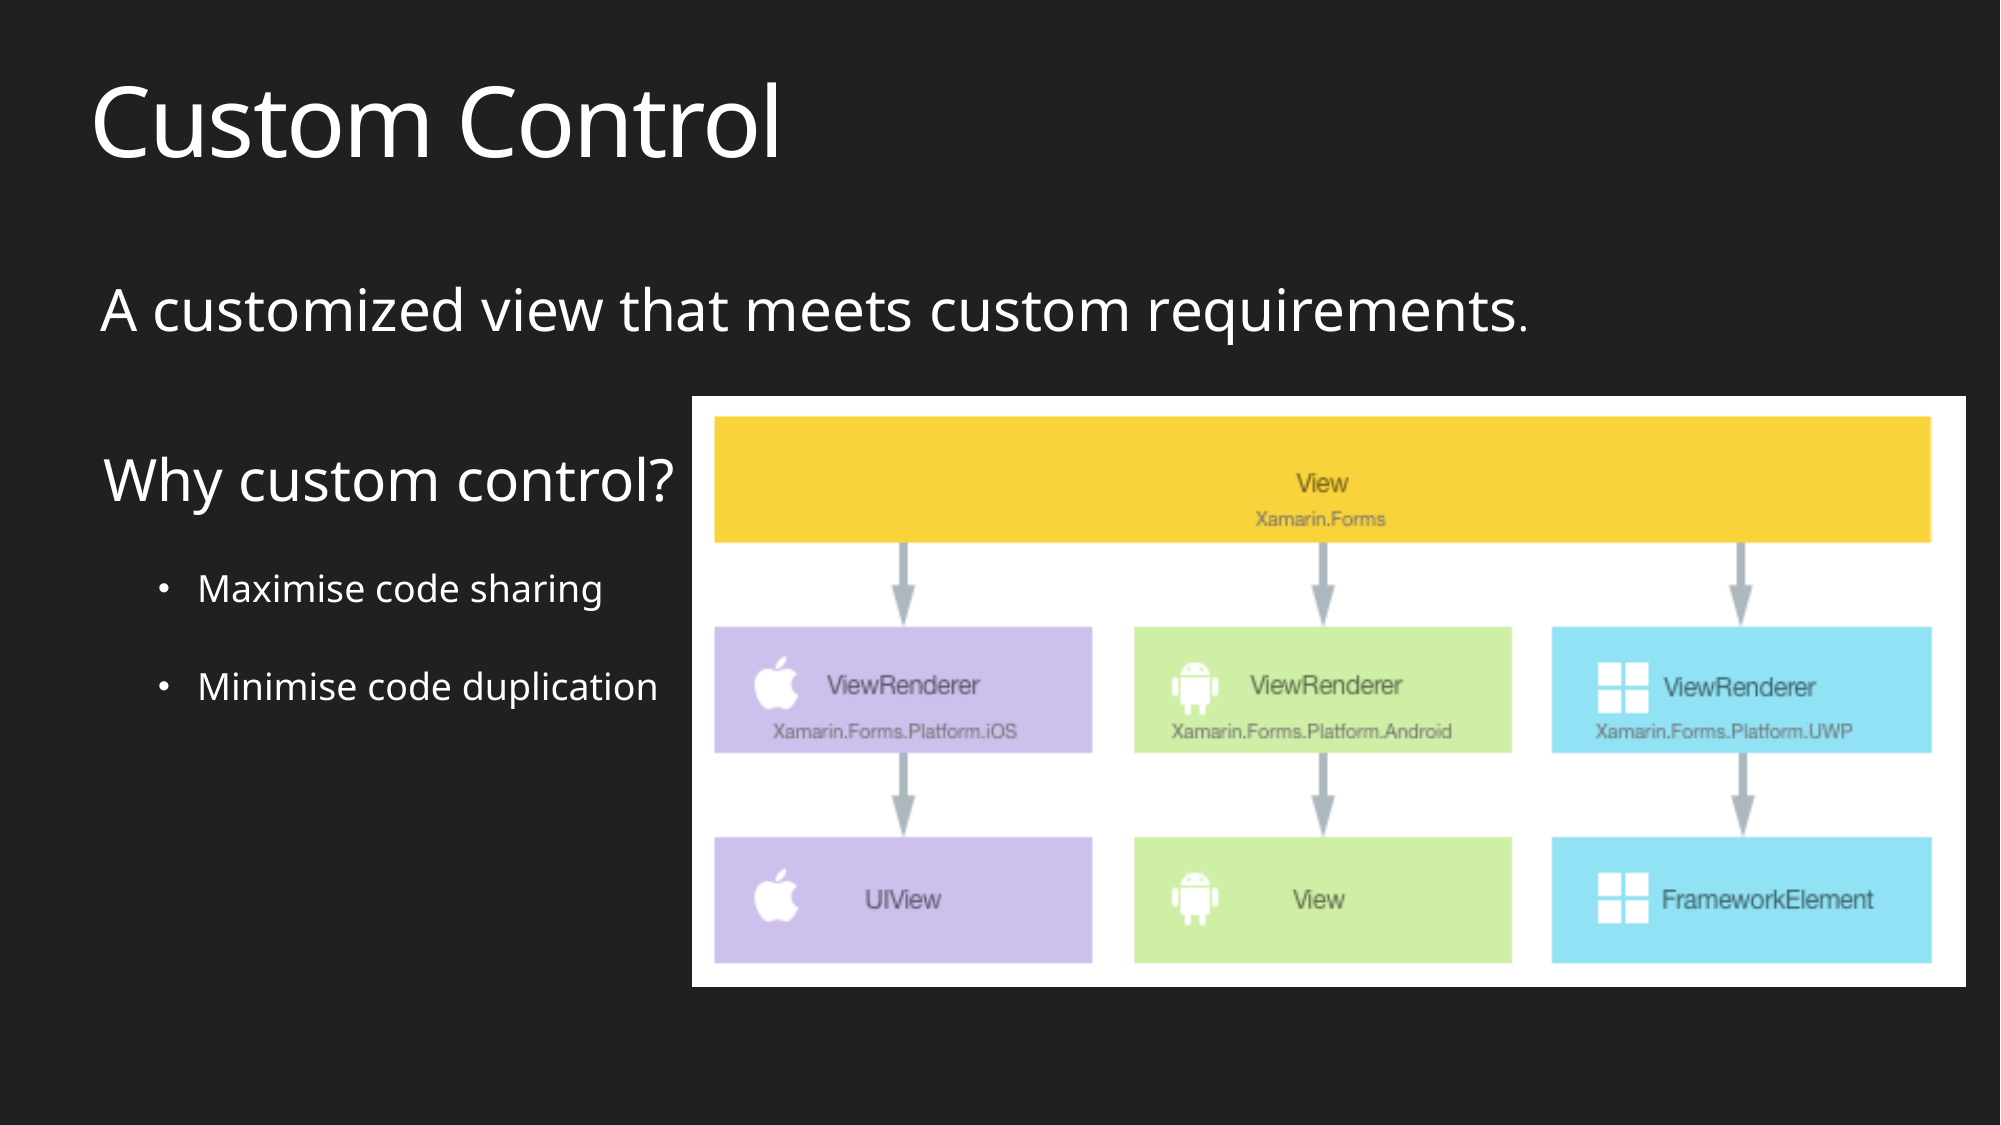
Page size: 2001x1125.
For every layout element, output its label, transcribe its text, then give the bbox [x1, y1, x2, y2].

picture [692, 396, 1966, 987]
text_box A customized view that meets custom requirements. [12, 196, 1584, 329]
text_box Why custom control? Maximise code sharing Minimise code duplication [88, 405, 692, 861]
title Custom Control [65, 57, 1274, 191]
